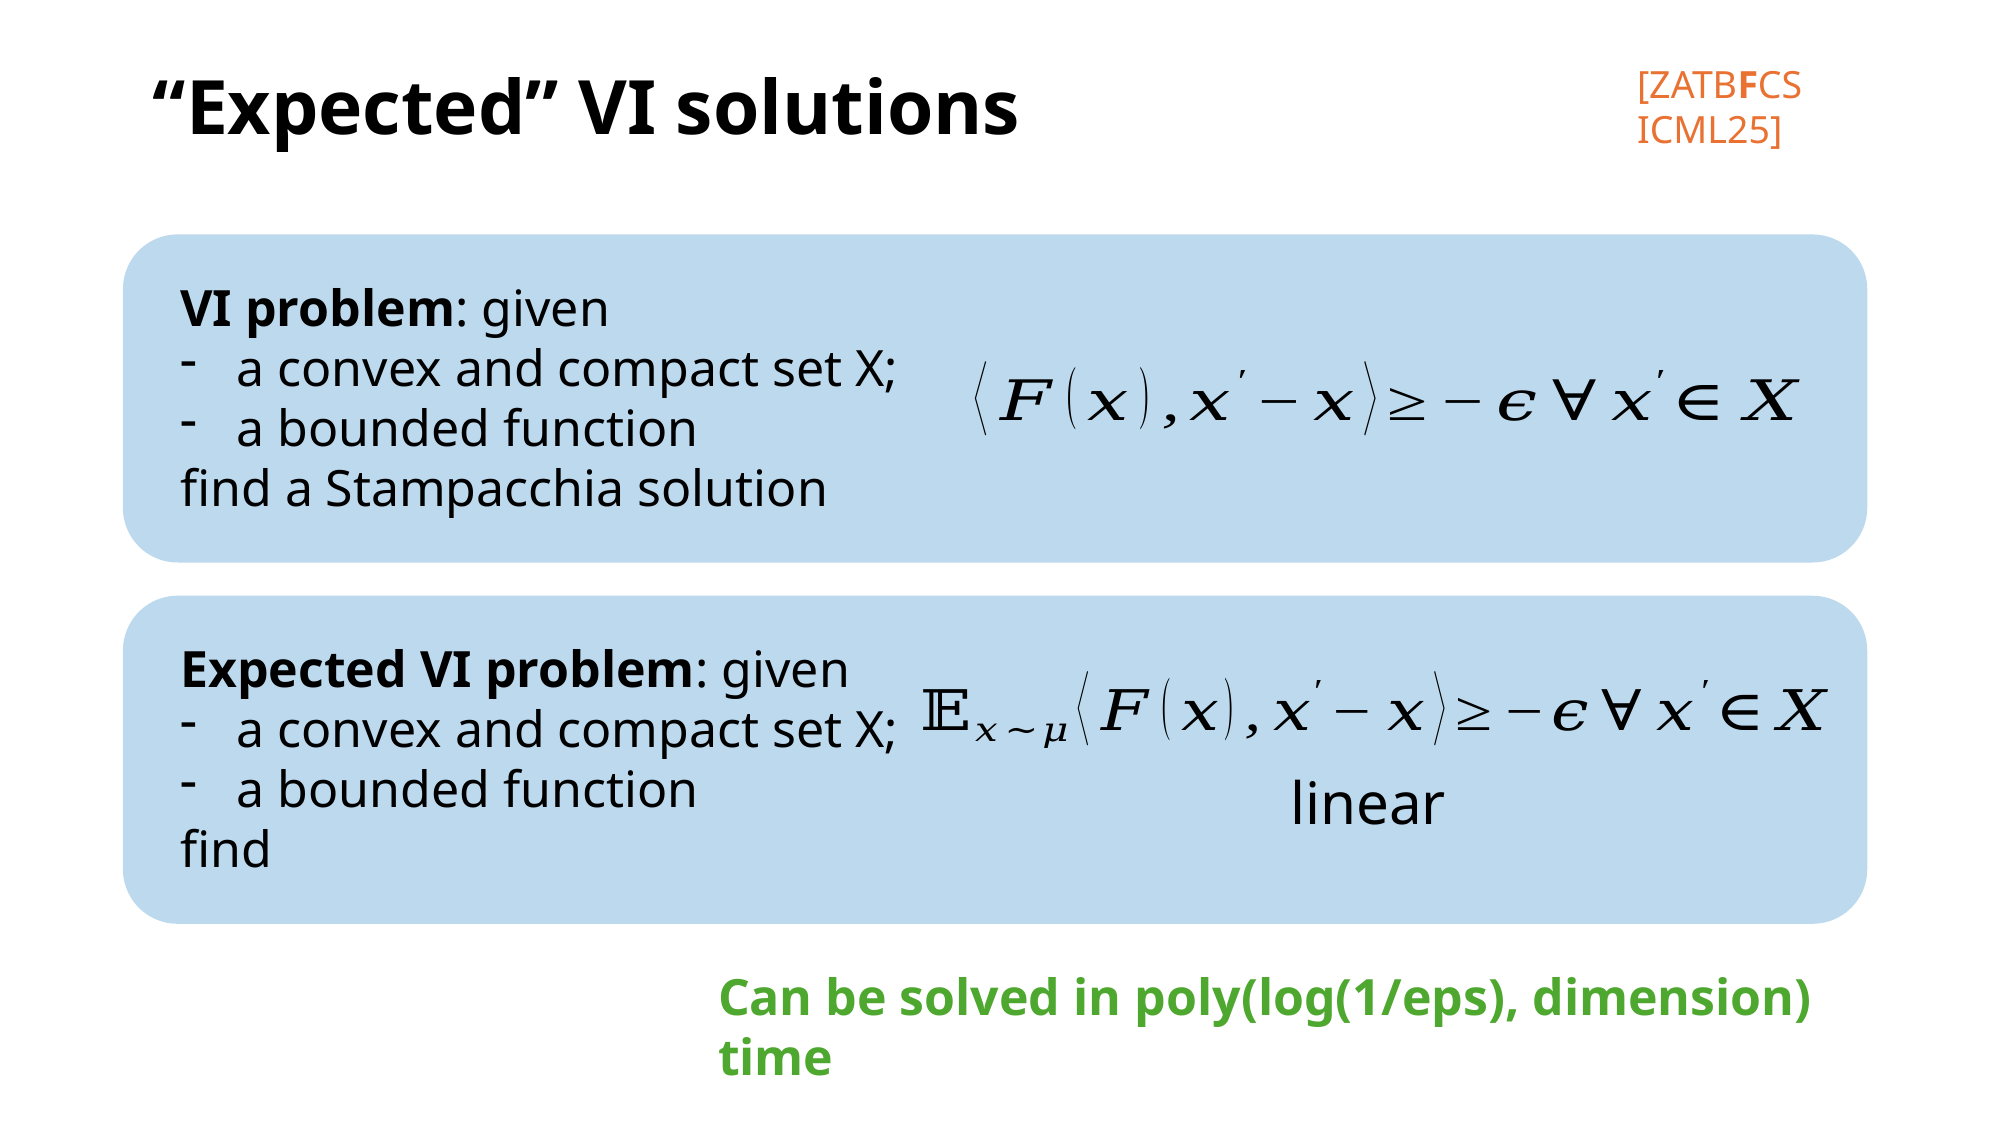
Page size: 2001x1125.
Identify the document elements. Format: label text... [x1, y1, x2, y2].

text_box [121, 232, 1869, 565]
title “Expected” VI solutions [137, 59, 1863, 161]
text_box Can be solved in poly(log(1/eps), dimension) time [703, 958, 1891, 1093]
text_box [ZATBFCS ICML25] [1622, 54, 1969, 159]
text_box [121, 594, 1869, 926]
